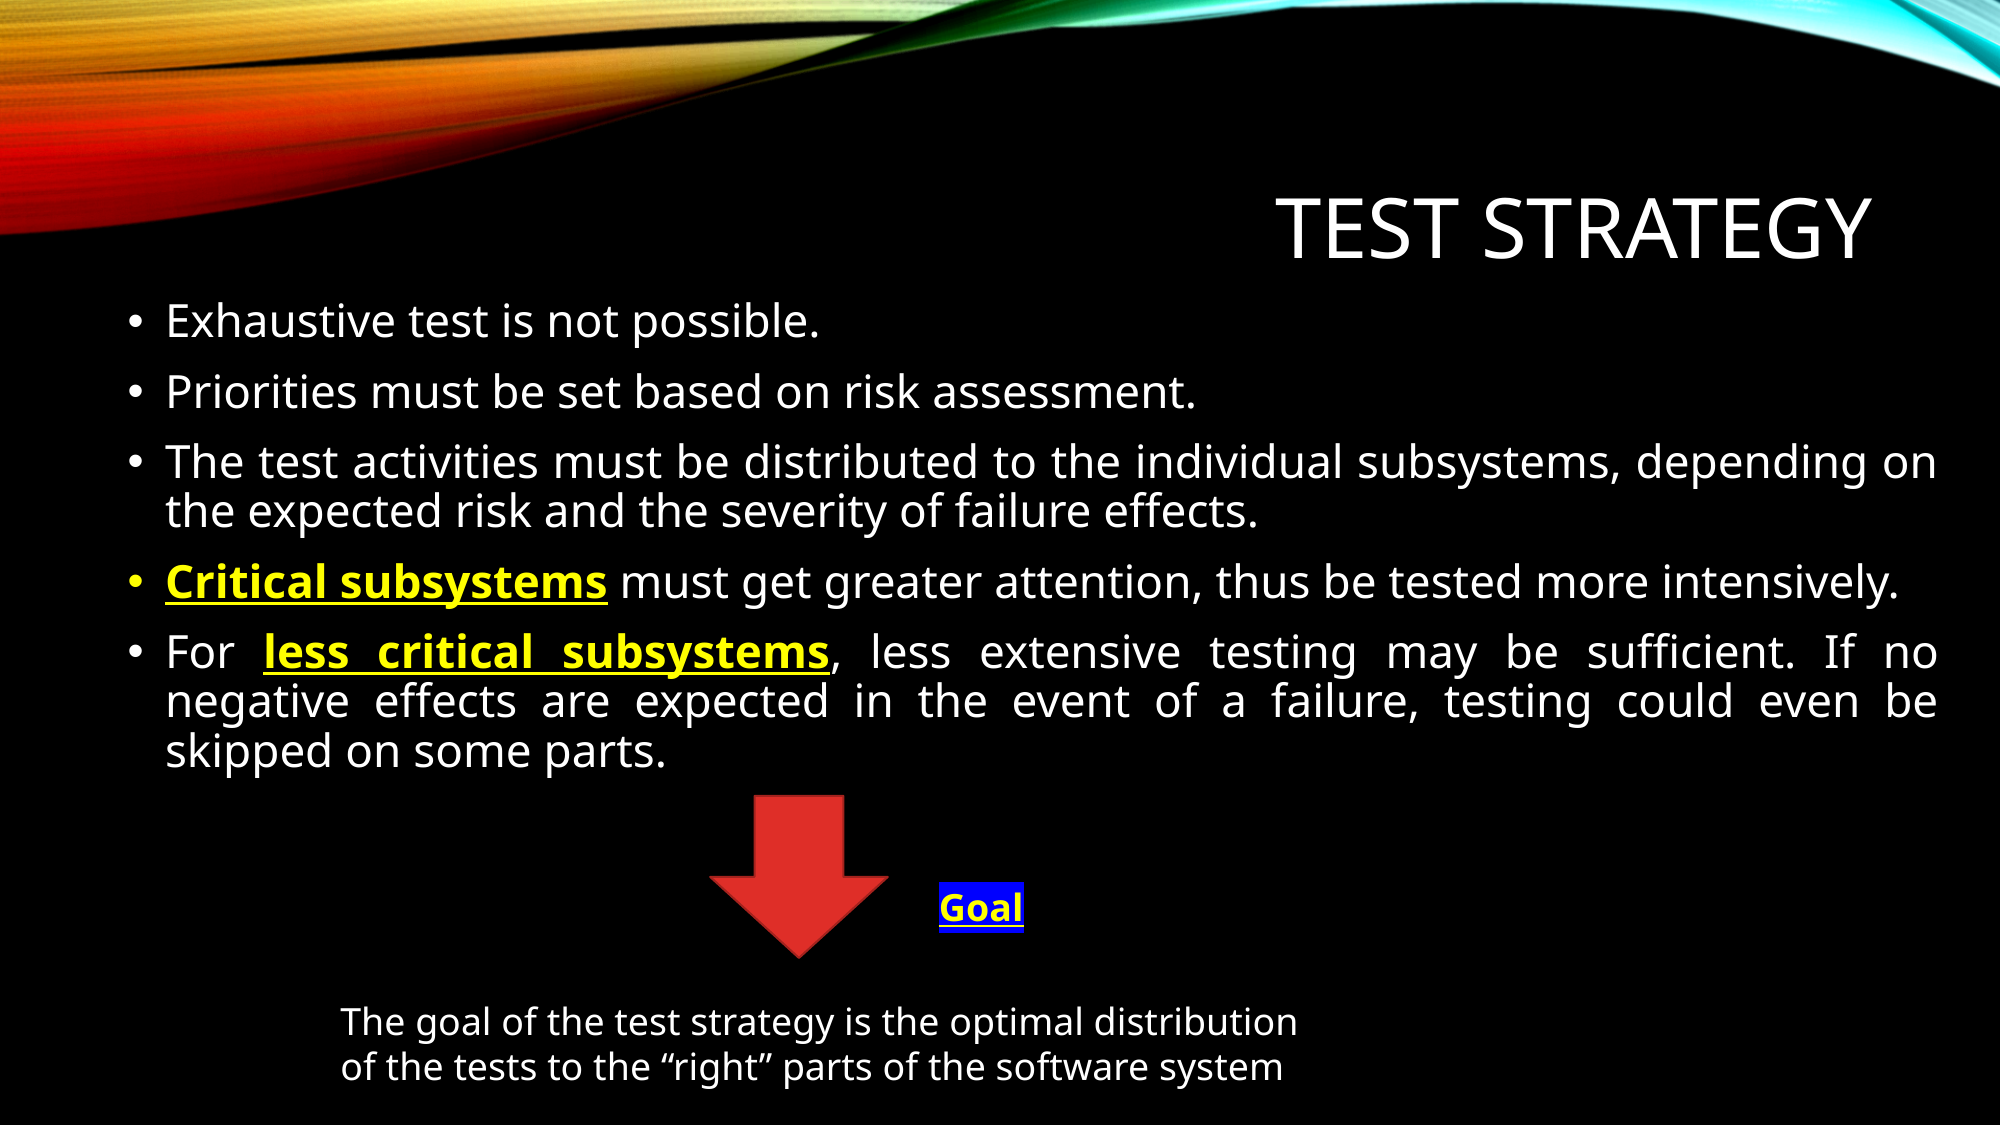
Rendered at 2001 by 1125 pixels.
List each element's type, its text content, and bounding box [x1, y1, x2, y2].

picture [0, 0, 2000, 237]
list Exhaustive test is not possible. Priorities must be set based on risk assessment. The test activities must be distributed to the individual subsystems, depending on the expected risk and the severity of failure effects. Critical subsystems must get greater attention, thus be tested more intensively. For less critical subsystems, less extensive testing may be sufficient. If no negative effects are expected in the event of a failure, testing could even be skipped on some parts. [112, 290, 1955, 834]
text_box The goal of the test strategy is the optimal distribution of the tests to the “right” parts of the software system [325, 990, 1326, 1096]
text_box Goal [924, 876, 1046, 937]
text_box [709, 794, 889, 959]
title Test strategy [474, 125, 1888, 290]
